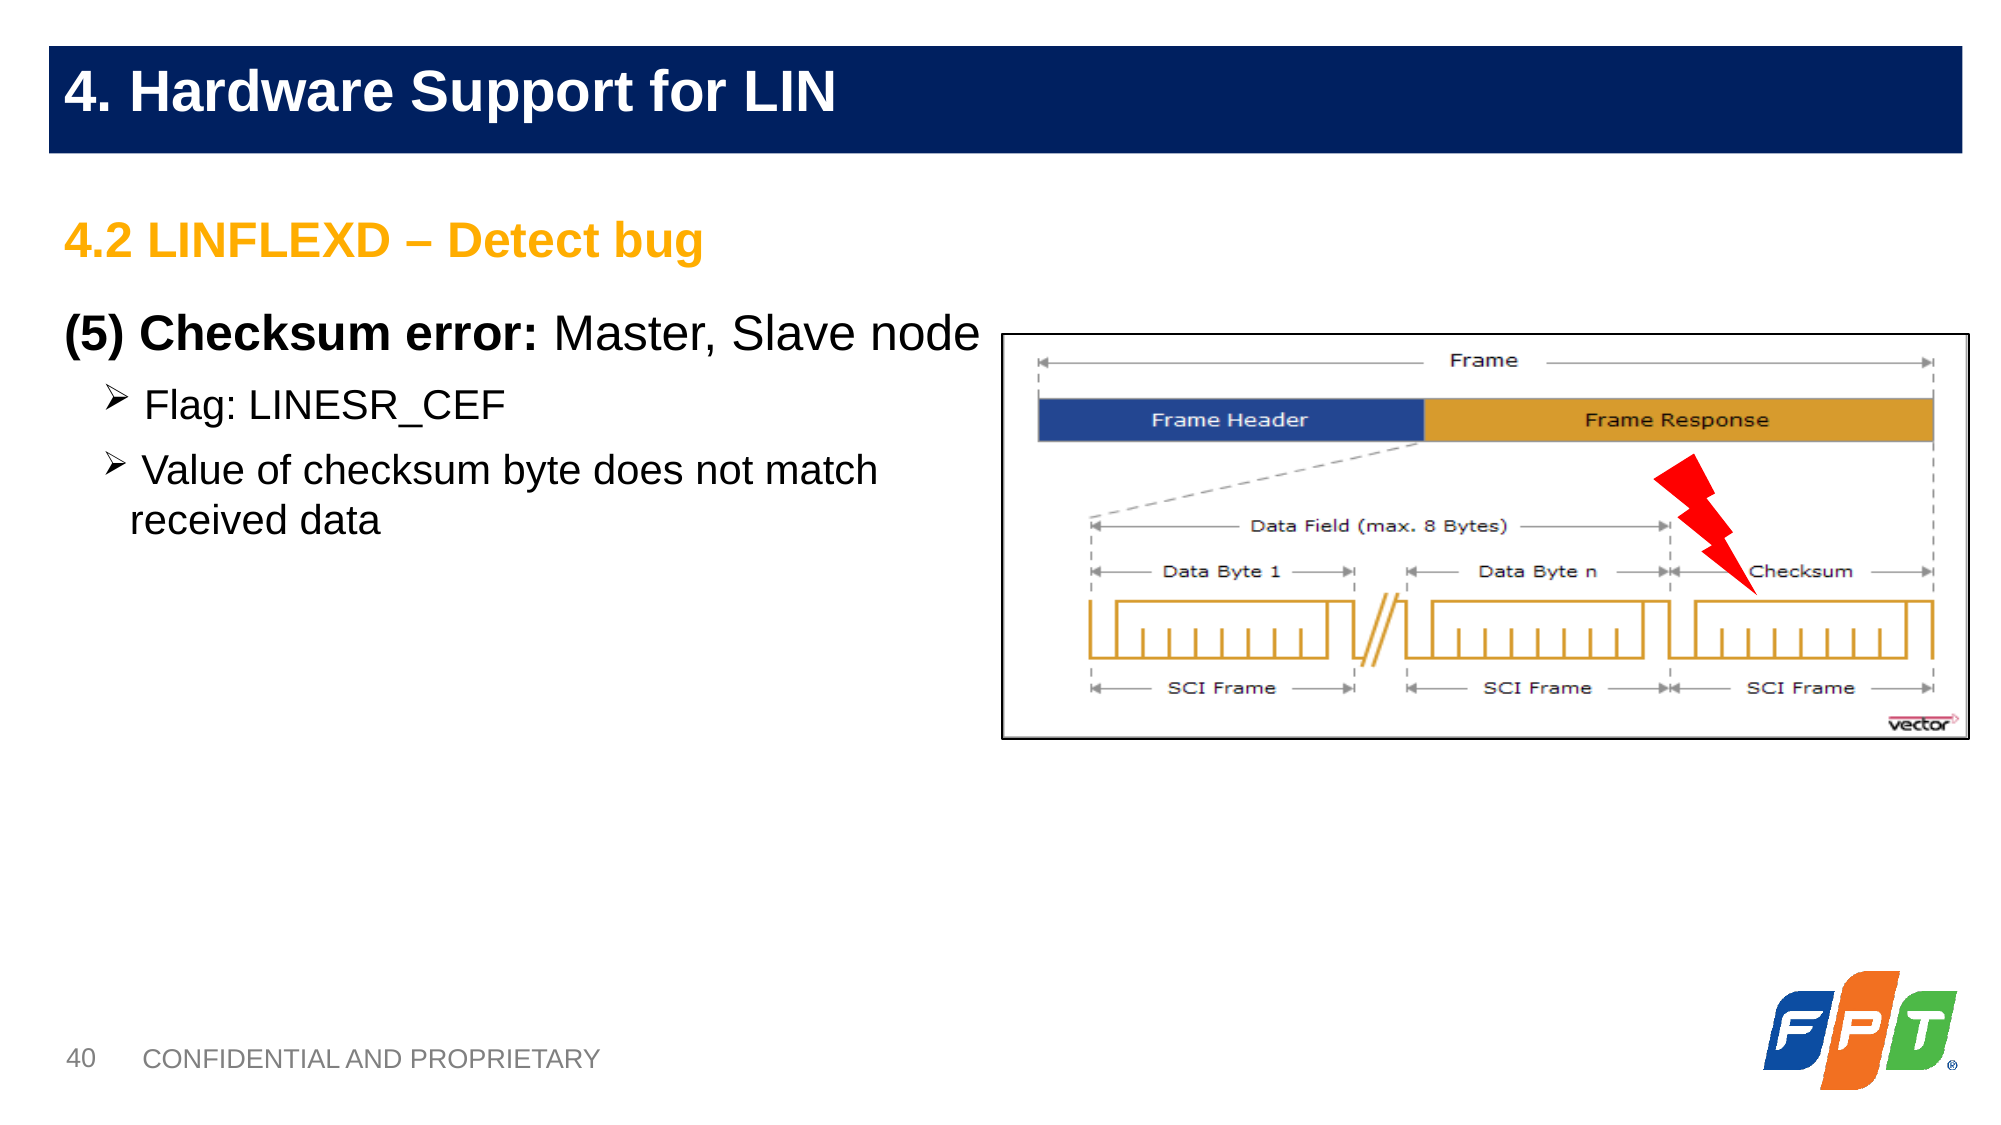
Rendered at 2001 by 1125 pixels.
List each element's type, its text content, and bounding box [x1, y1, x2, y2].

list (5) Checksum error: Master, Slave node Flag: LINESR_CEF Value of checksum byte does not match received data [49, 292, 1009, 942]
picture [1760, 970, 1958, 1091]
list 4.2 LINFLEXD – Detect bug [49, 183, 1004, 292]
picture [1002, 335, 1968, 738]
